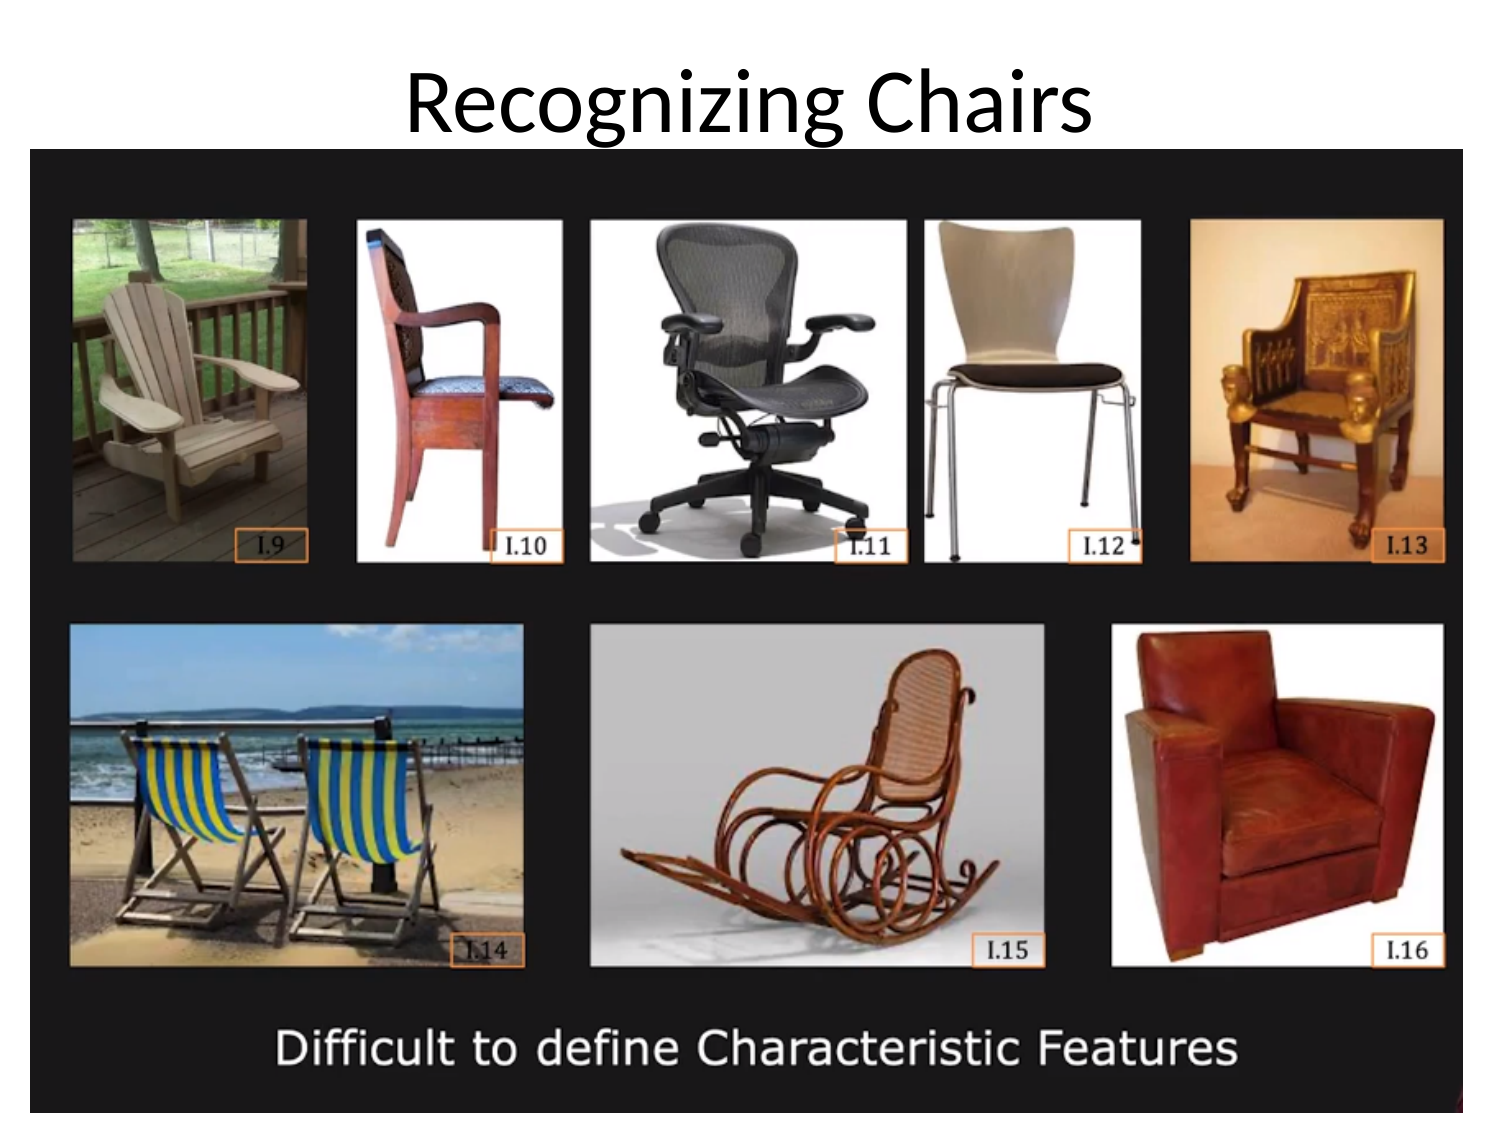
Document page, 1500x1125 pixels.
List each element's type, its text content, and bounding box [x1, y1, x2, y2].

title Recognizing Chairs [75, 24, 1425, 148]
picture [30, 149, 1463, 1113]
